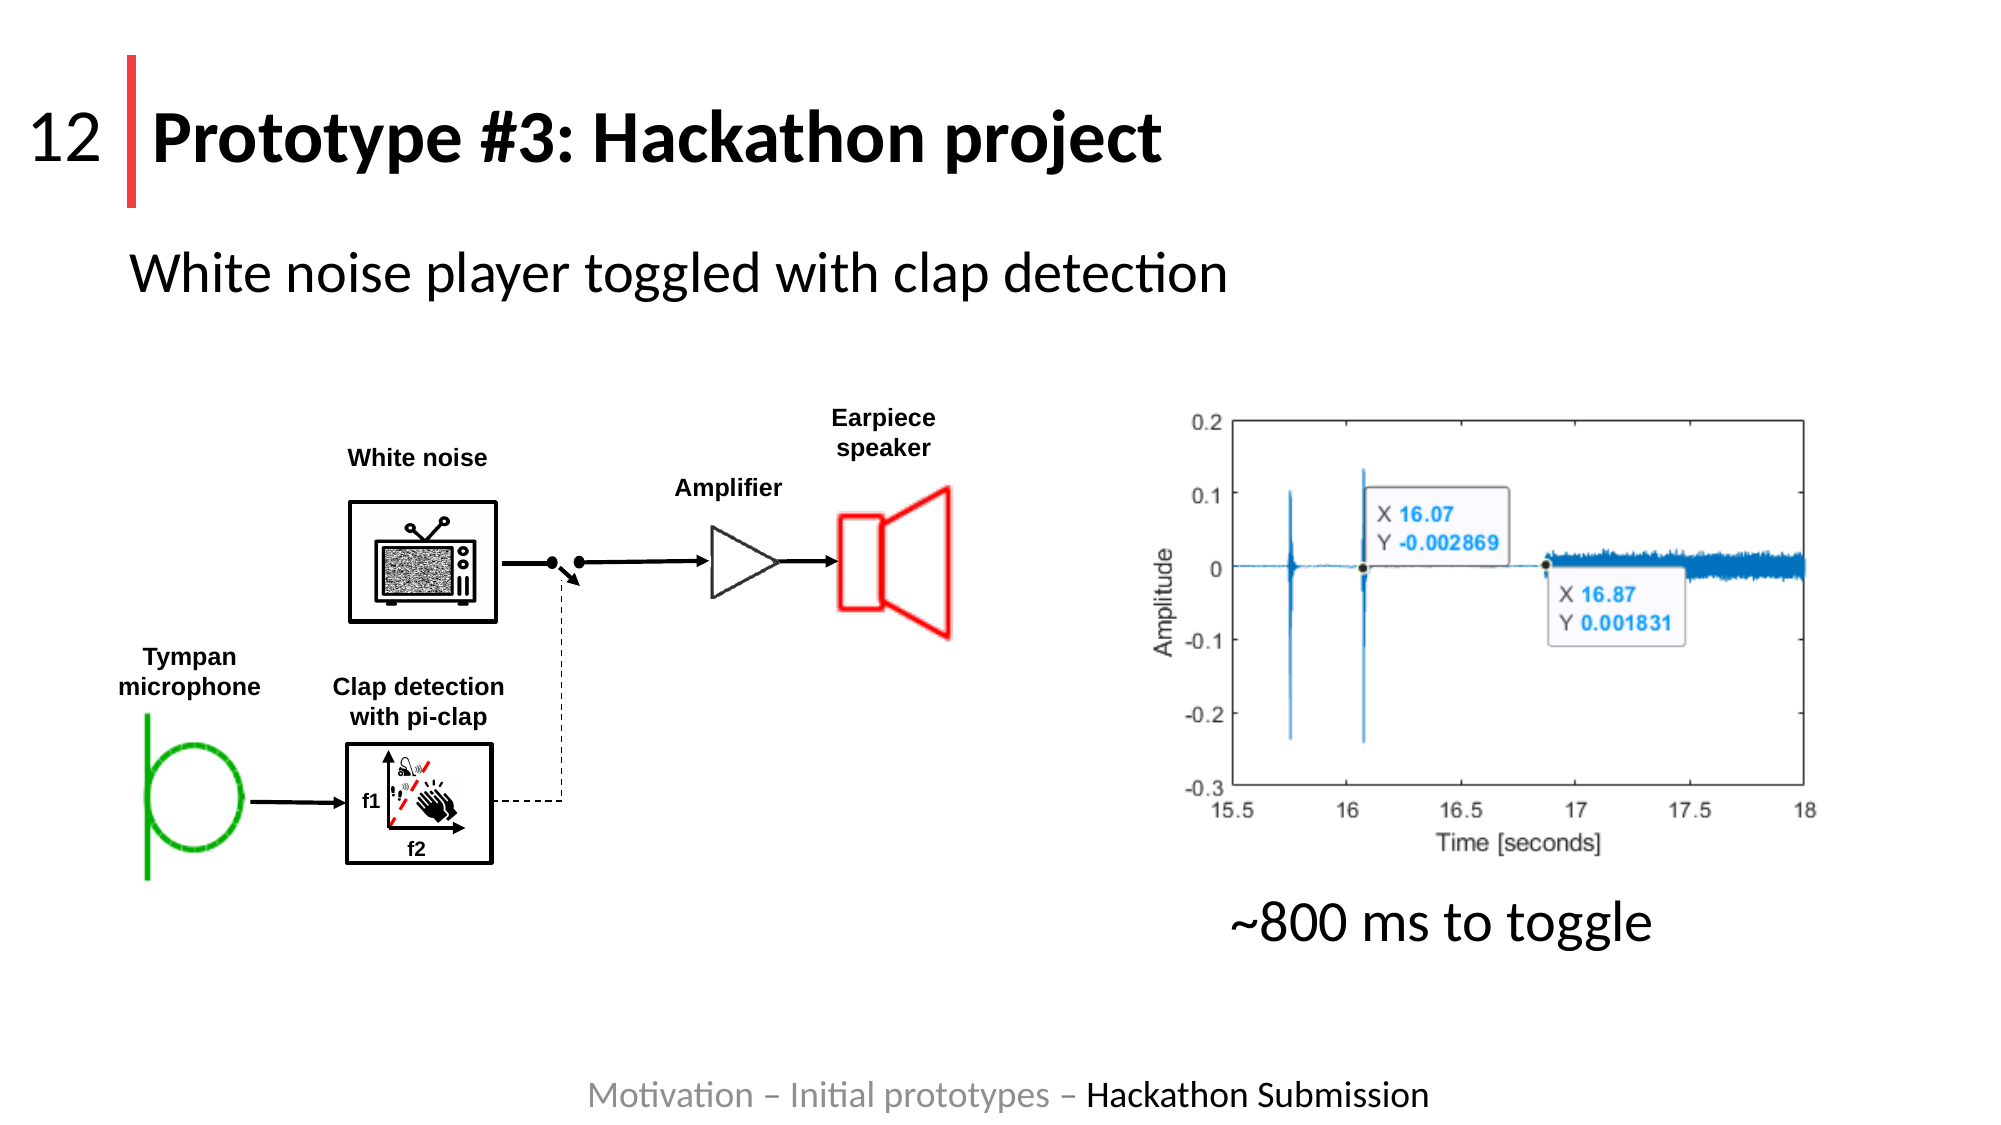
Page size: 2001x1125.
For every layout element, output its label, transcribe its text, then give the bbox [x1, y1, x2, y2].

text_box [1010, 397, 1952, 928]
text_box White noise [241, 433, 595, 493]
text_box Amplifier [644, 463, 813, 524]
picture [835, 478, 954, 645]
text_box [573, 555, 584, 561]
text_box Earpiece speaker [813, 393, 955, 454]
text_box ~800 ms to toggle [1229, 936, 1783, 984]
text_box Tympan microphone [67, 632, 312, 693]
text_box Clap detection with pi-clap [295, 662, 486, 723]
text_box [546, 556, 558, 569]
text_box [98, 376, 1544, 480]
picture [1136, 385, 1875, 858]
picture [361, 507, 490, 617]
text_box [491, 579, 562, 802]
title Prototype #3: Hackathon project [137, 58, 1863, 207]
text_box [348, 500, 498, 624]
text_box White noise player toggled with clap detection [114, 227, 1567, 342]
picture [695, 515, 785, 605]
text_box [559, 567, 581, 587]
picture [130, 705, 251, 899]
text_box Motivation – Initial prototypes – Hackathon Submission [327, 1063, 1690, 1123]
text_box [343, 744, 492, 864]
text_box [981, 321, 1962, 1046]
